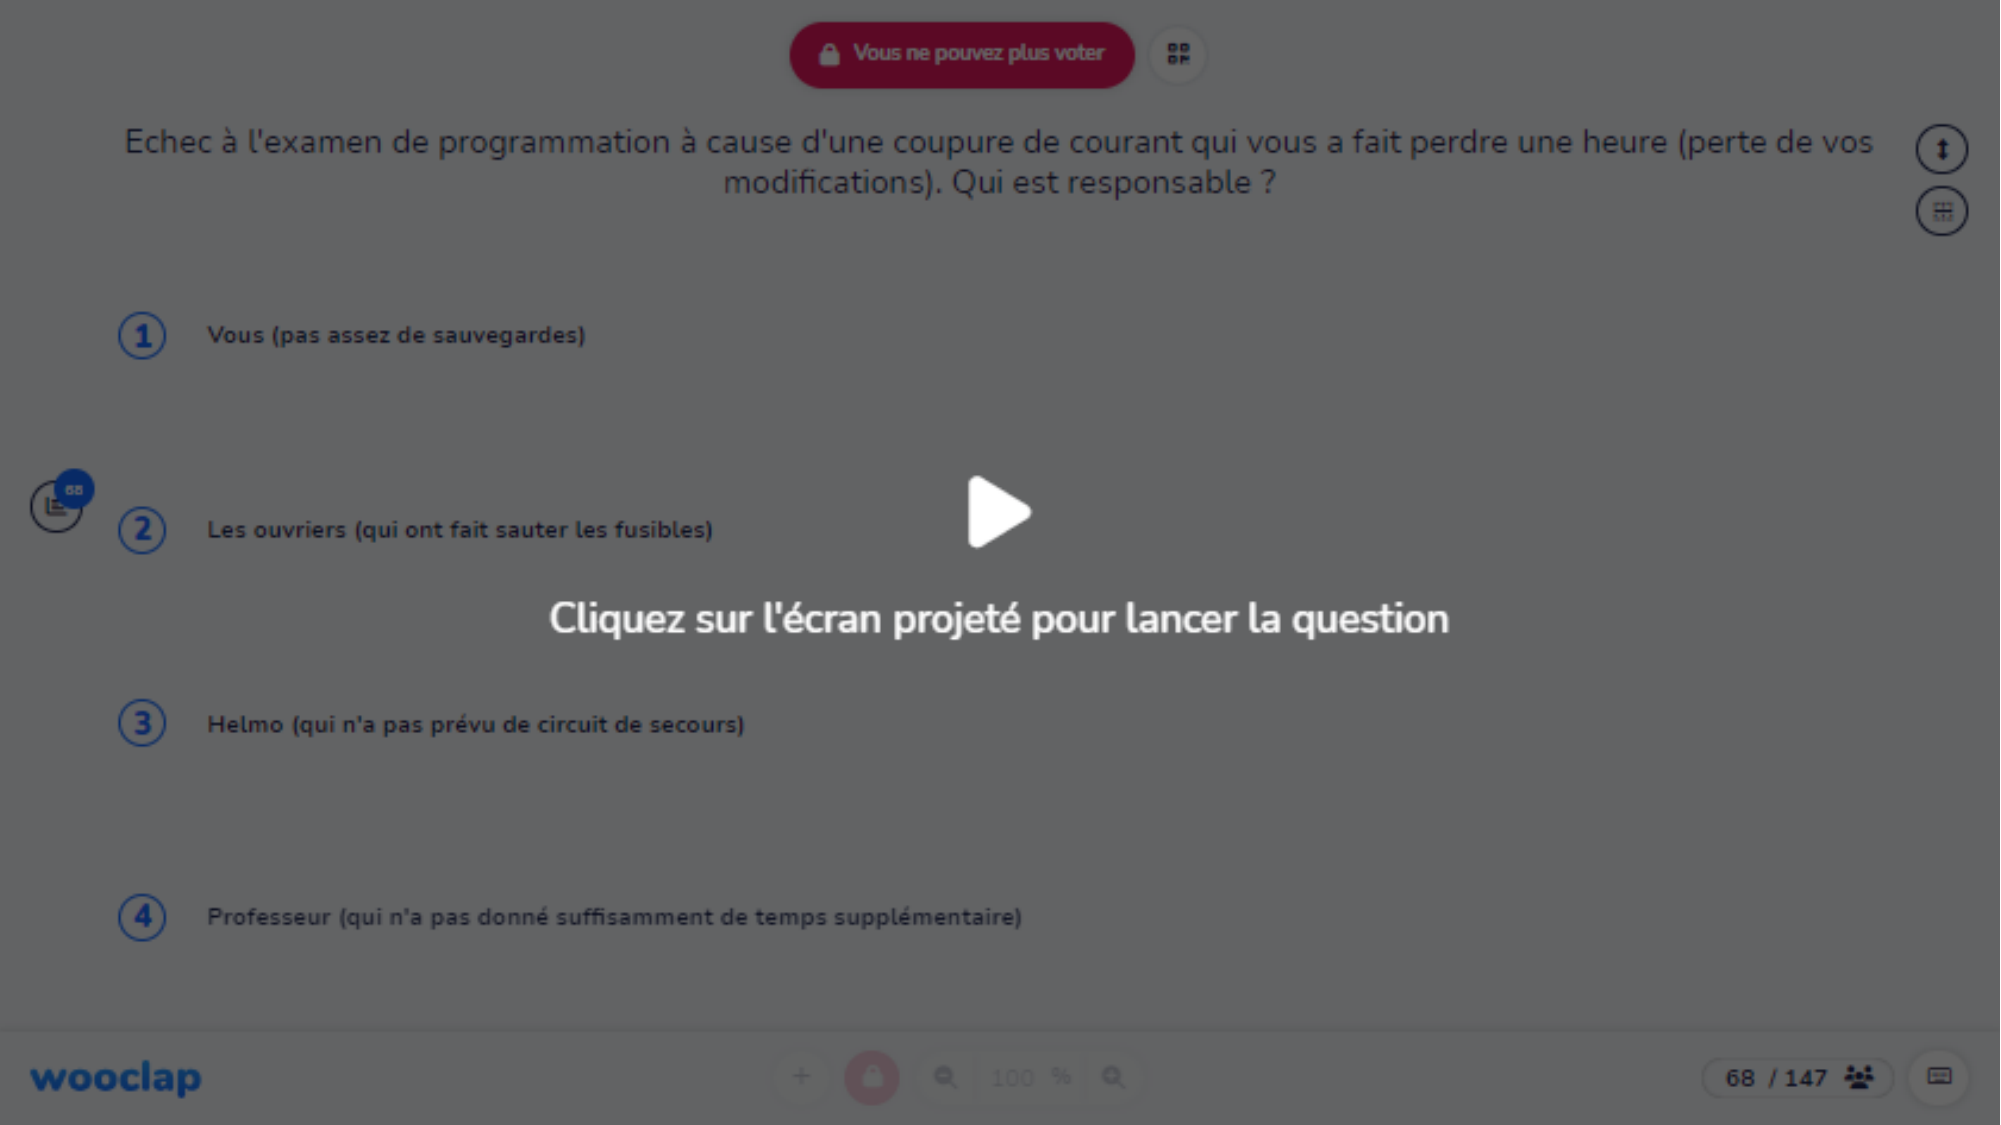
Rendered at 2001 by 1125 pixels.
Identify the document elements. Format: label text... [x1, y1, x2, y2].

picture [0, 0, 2000, 1125]
slide_number 37 [1412, 1042, 1863, 1103]
